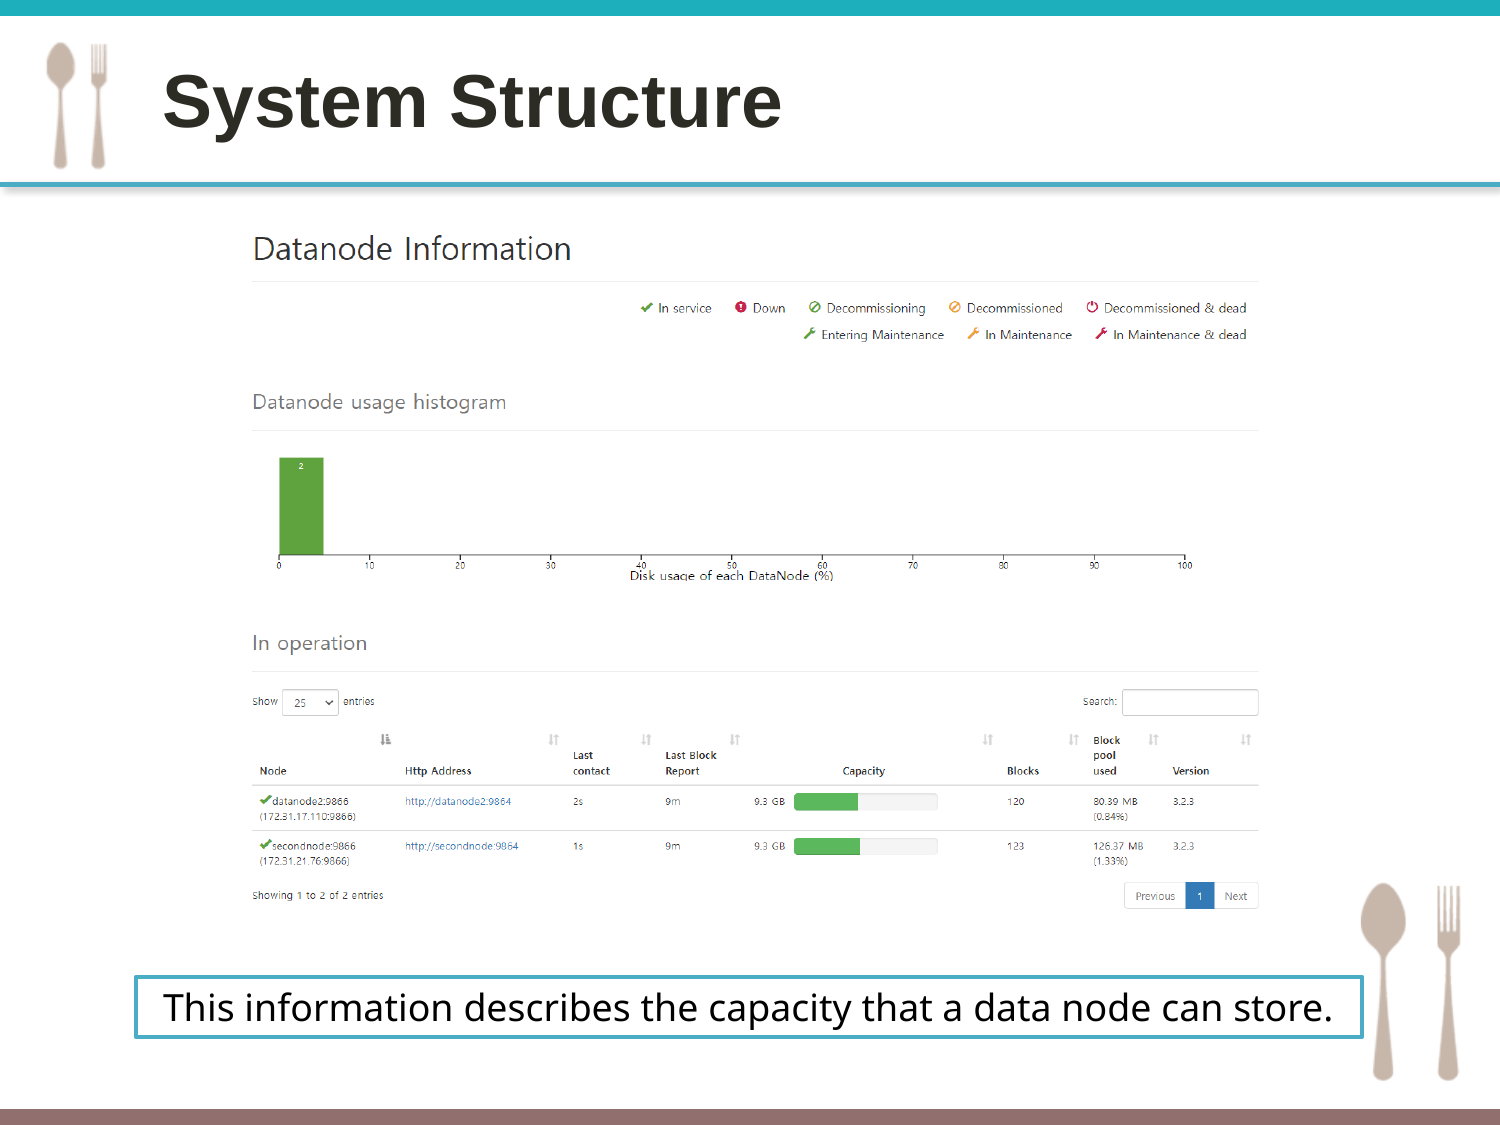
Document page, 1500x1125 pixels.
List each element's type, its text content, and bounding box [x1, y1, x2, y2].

picture [229, 214, 1270, 911]
picture [0, 857, 1500, 1125]
picture [0, 0, 1500, 16]
picture [14, 18, 136, 179]
text_box This information describes the capacity that a data node can store. [135, 976, 1362, 1037]
title System Structure [147, 21, 1117, 173]
